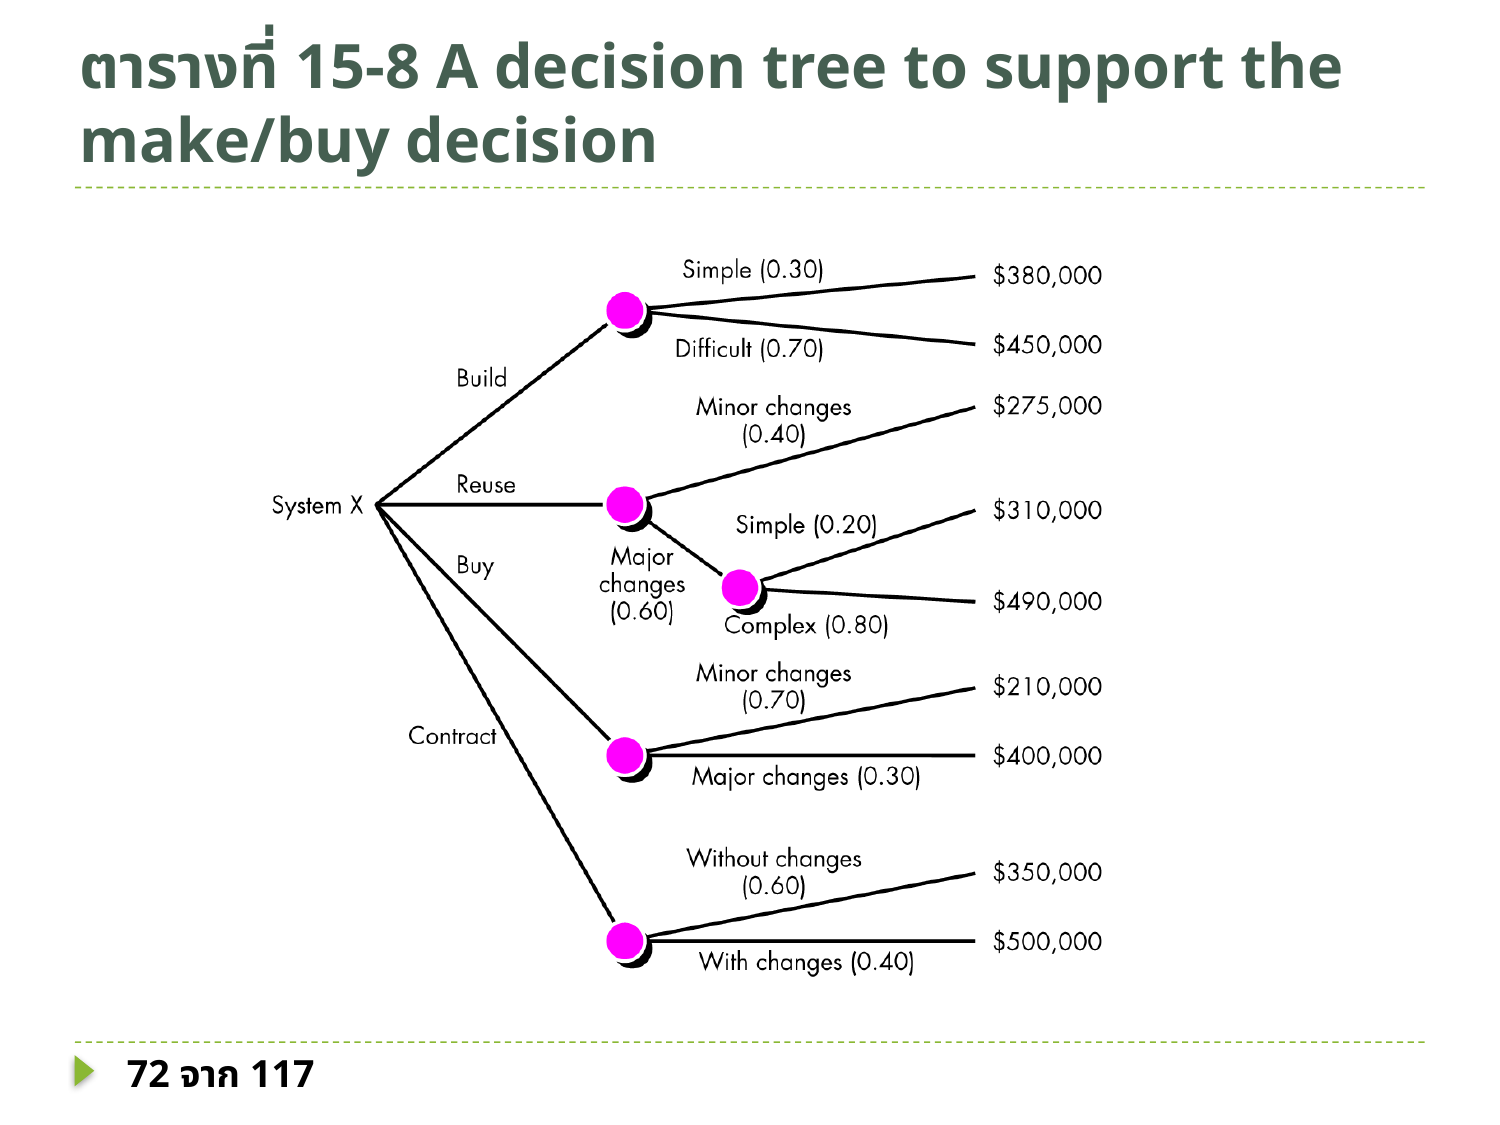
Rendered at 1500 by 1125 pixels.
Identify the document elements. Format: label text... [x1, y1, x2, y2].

slide_number 72 จาก 117 [112, 1042, 438, 1103]
title ตารางที่ 15-8 A decision tree to support the make/buy decision [64, 19, 1483, 182]
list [203, 231, 1200, 1005]
